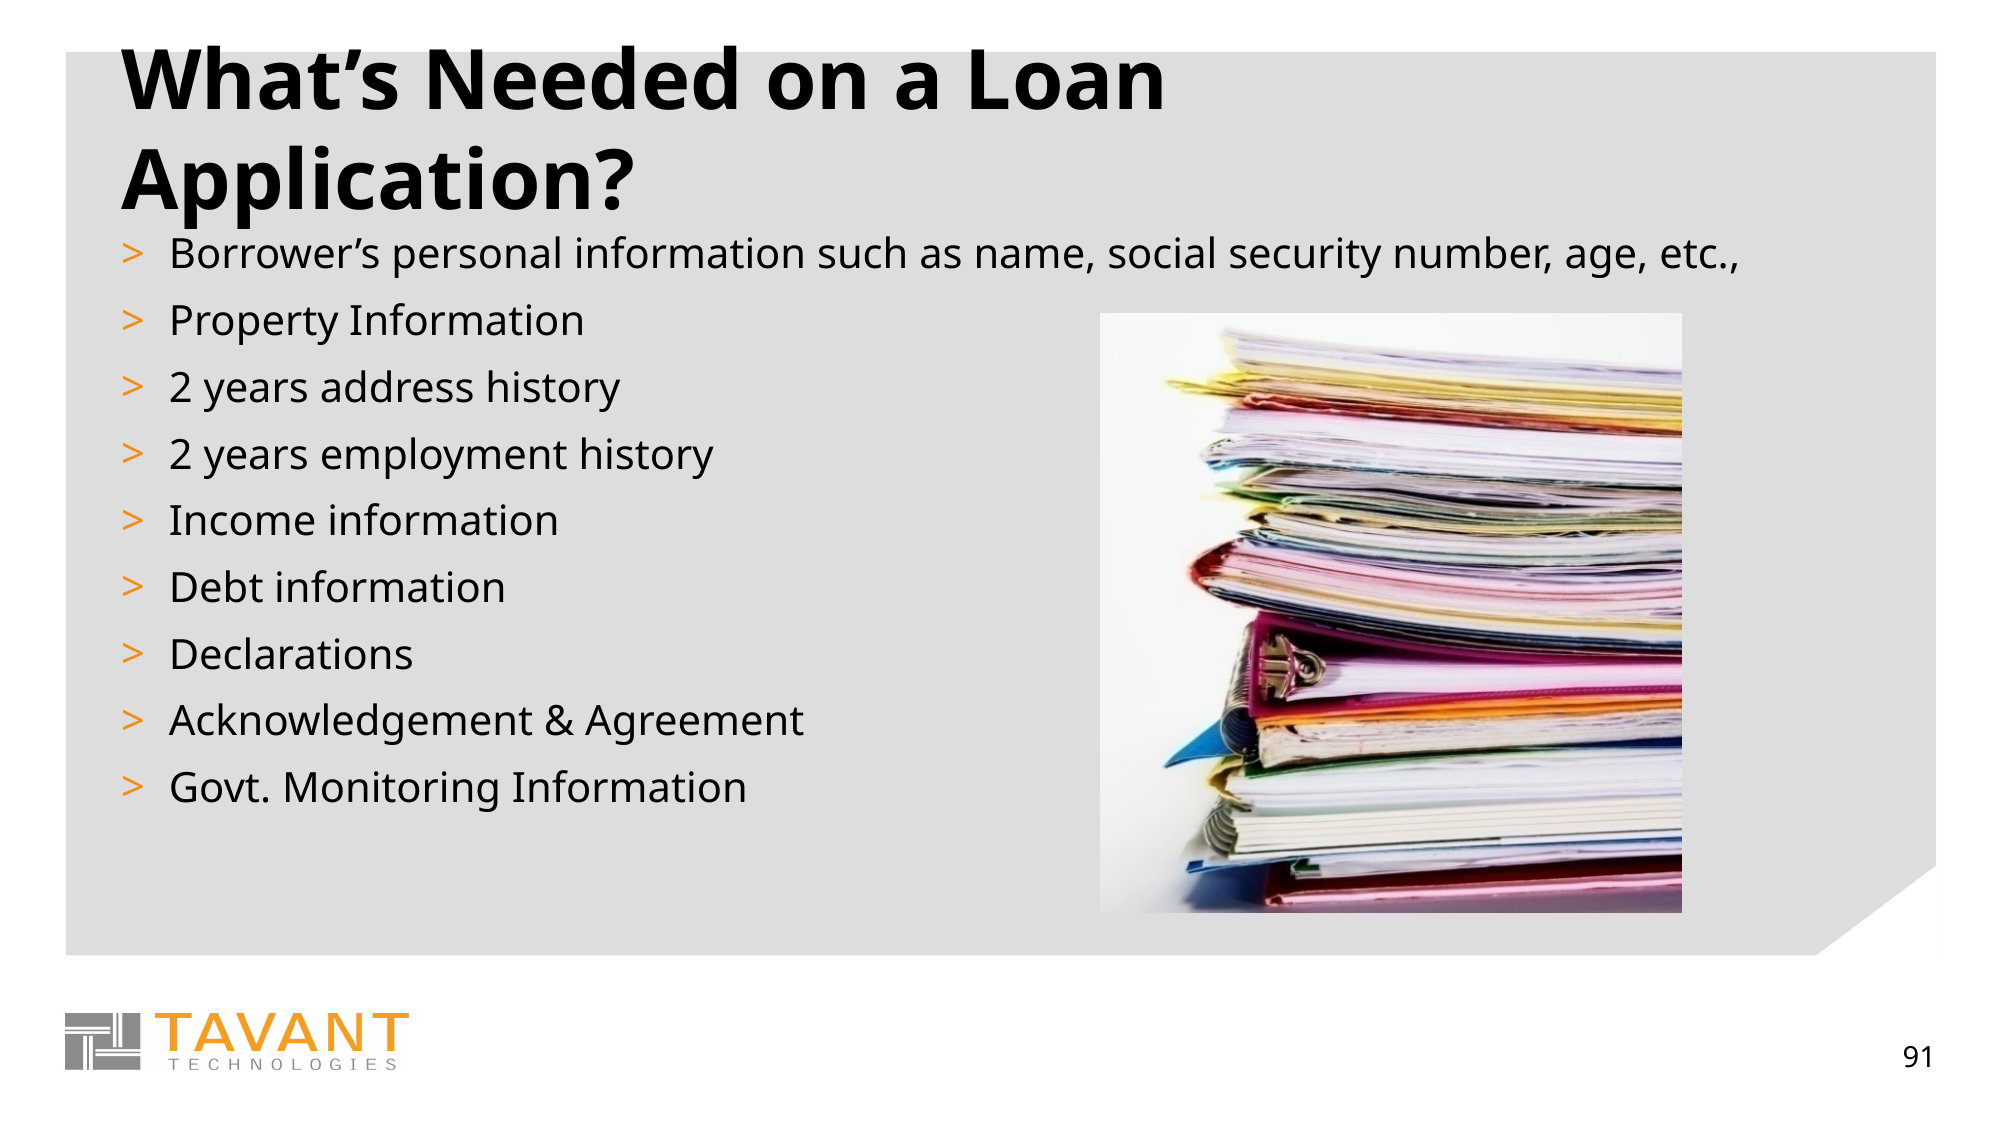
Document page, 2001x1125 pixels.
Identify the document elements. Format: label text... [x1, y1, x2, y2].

title What’s Needed on a Loan Application? [121, 59, 1682, 193]
picture [1099, 313, 1682, 914]
slide_number 91 [1519, 1028, 1937, 1090]
list Borrower’s personal information such as name, social security number, age, etc., Property Information 2 years address history 2 years employment history Income information Debt information Declarations Acknowledgement & Agreement Govt. Monitoring Information [121, 219, 1819, 948]
picture [65, 1013, 409, 1070]
